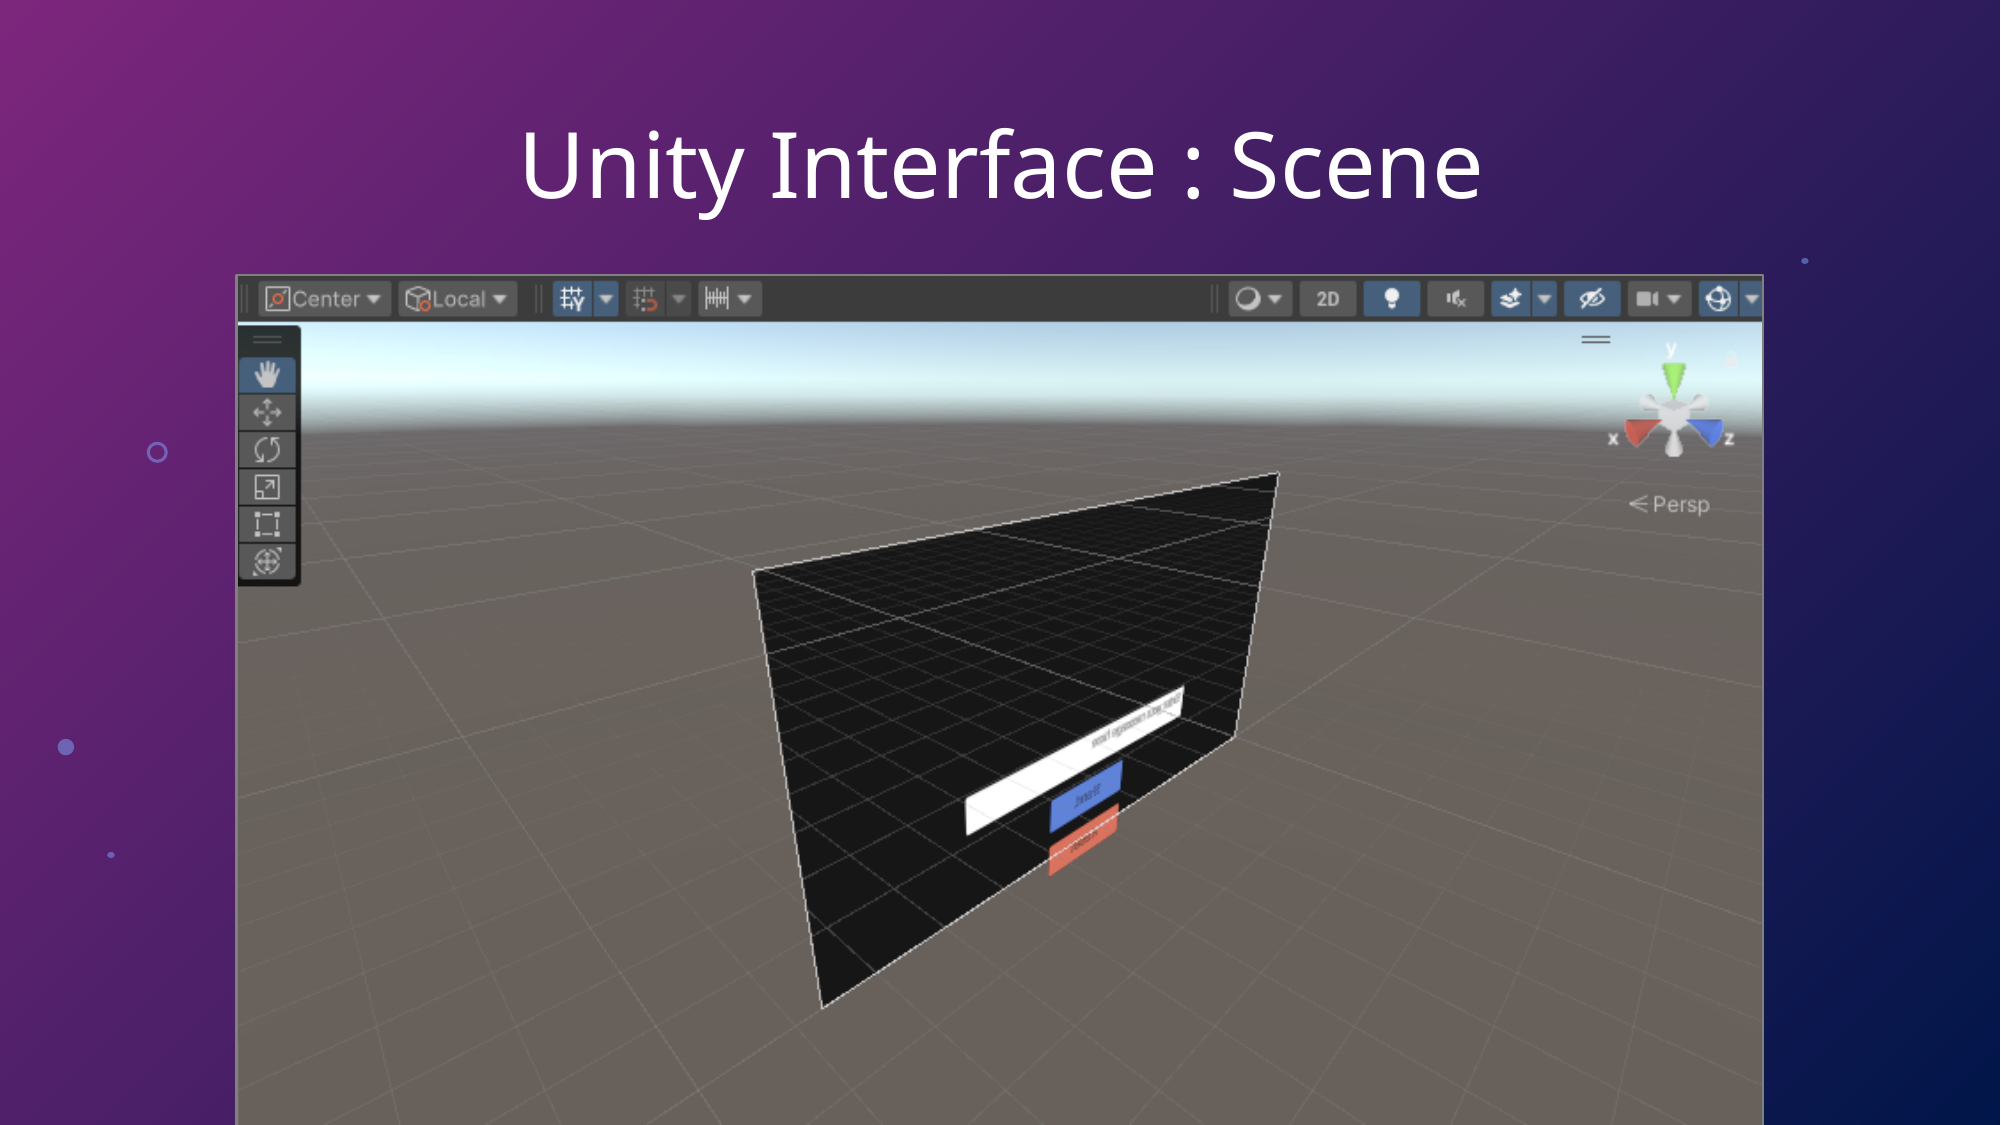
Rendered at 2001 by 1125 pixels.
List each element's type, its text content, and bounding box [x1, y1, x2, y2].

picture [237, 276, 1763, 1125]
title Unity Interface : Scene [139, 59, 1865, 278]
